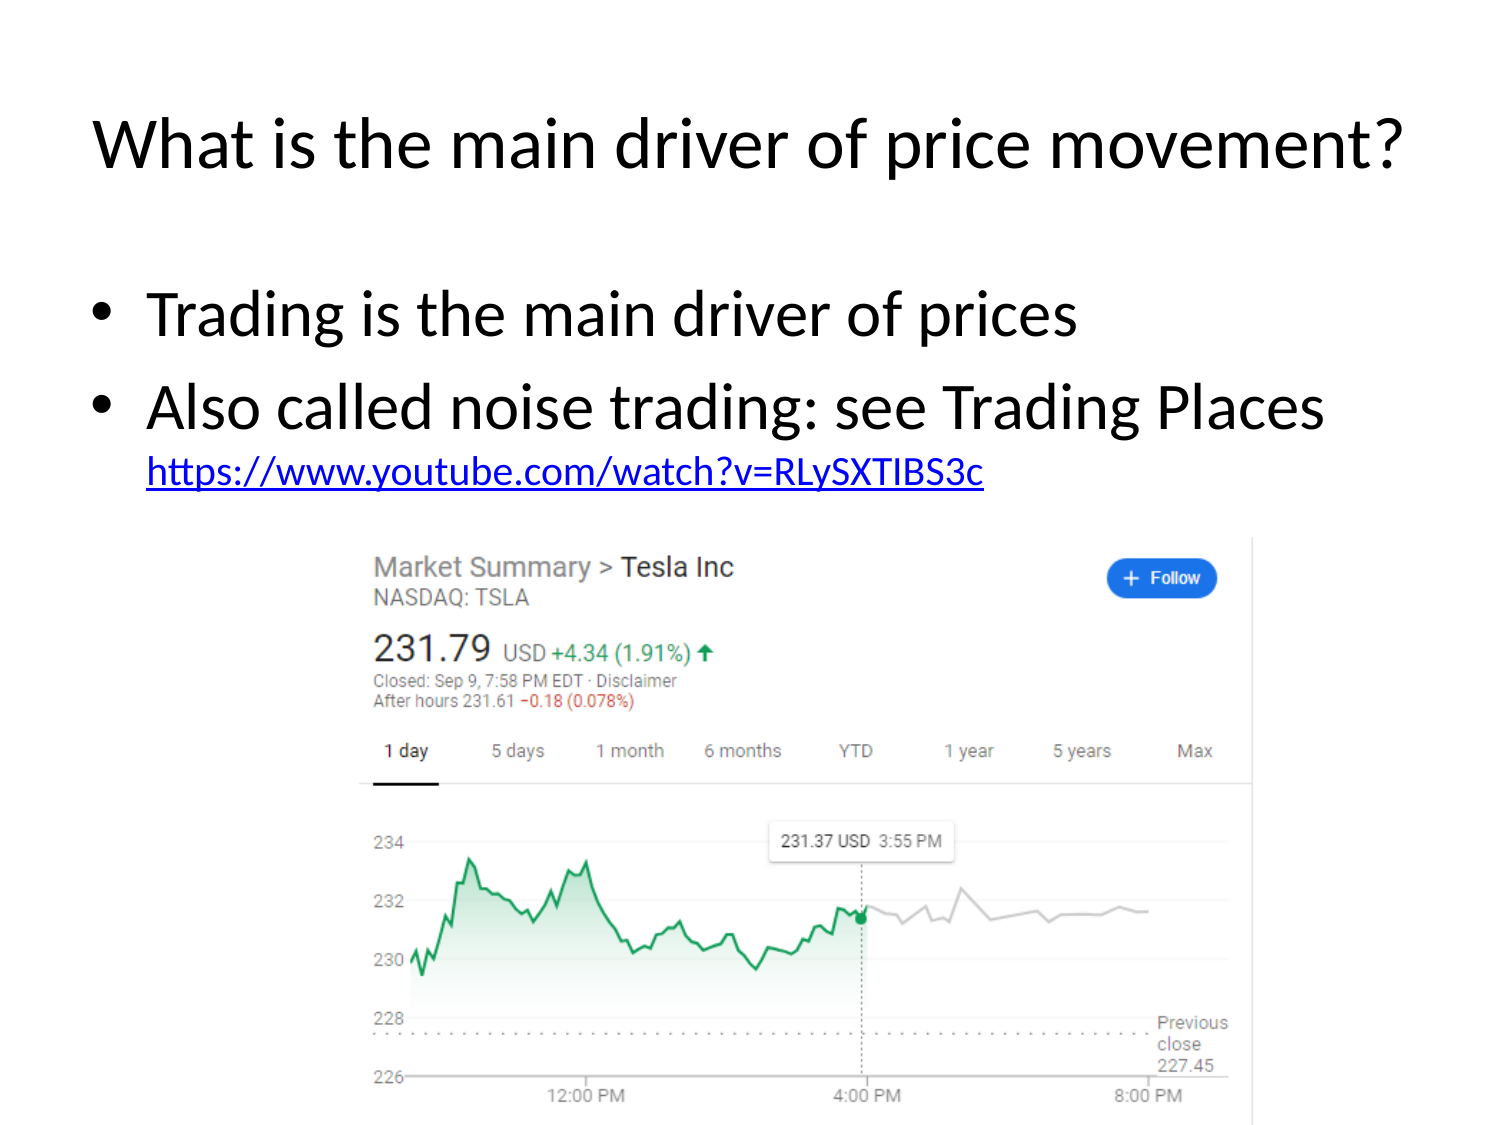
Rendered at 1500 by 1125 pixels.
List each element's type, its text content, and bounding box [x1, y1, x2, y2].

picture [358, 537, 1256, 1125]
title What is the main driver of price movement? [75, 45, 1425, 233]
list Trading is the main driver of prices Also called noise trading: see Trading Places https://www.youtube.com/watch?v=RLySXTIBS3c [75, 262, 1425, 1005]
